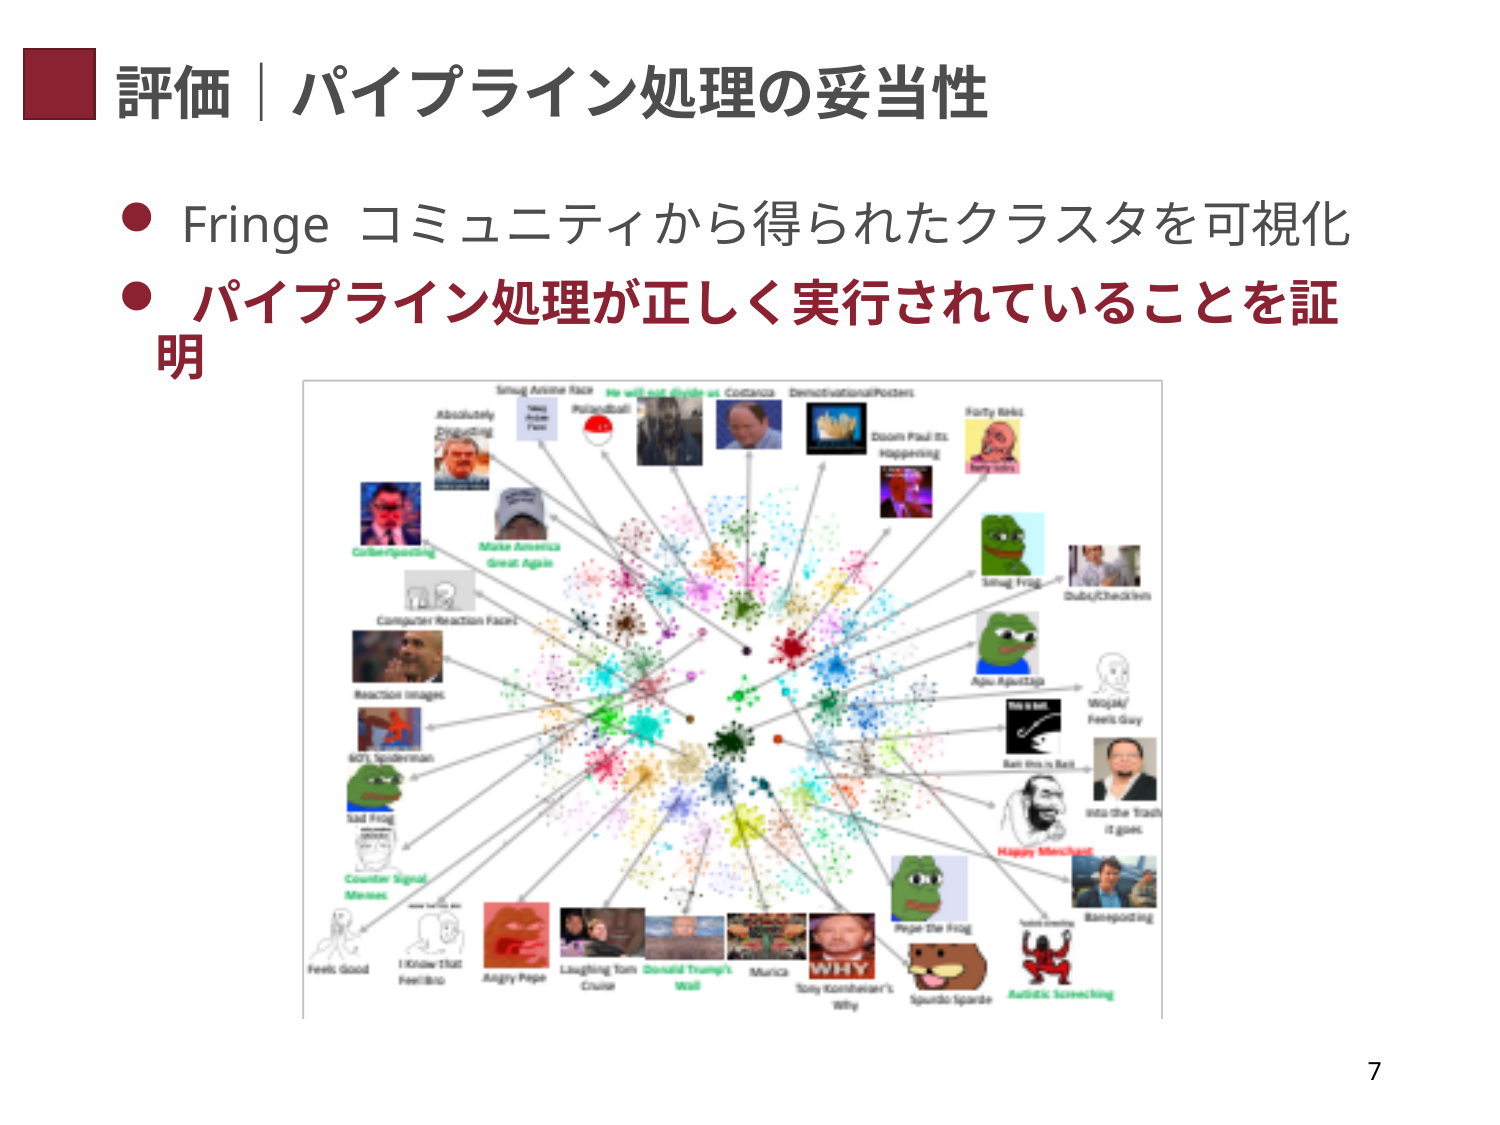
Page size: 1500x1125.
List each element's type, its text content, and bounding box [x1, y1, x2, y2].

slide_number 7 [1059, 1064, 1397, 1103]
picture [274, 365, 1188, 1019]
list Fringe コミュニティから得られたクラスタを可視化 パイプライン処理が正しく実行されていることを証明 [103, 192, 1397, 1064]
title 評価｜パイプライン処理の妥当性 [100, 23, 1400, 169]
